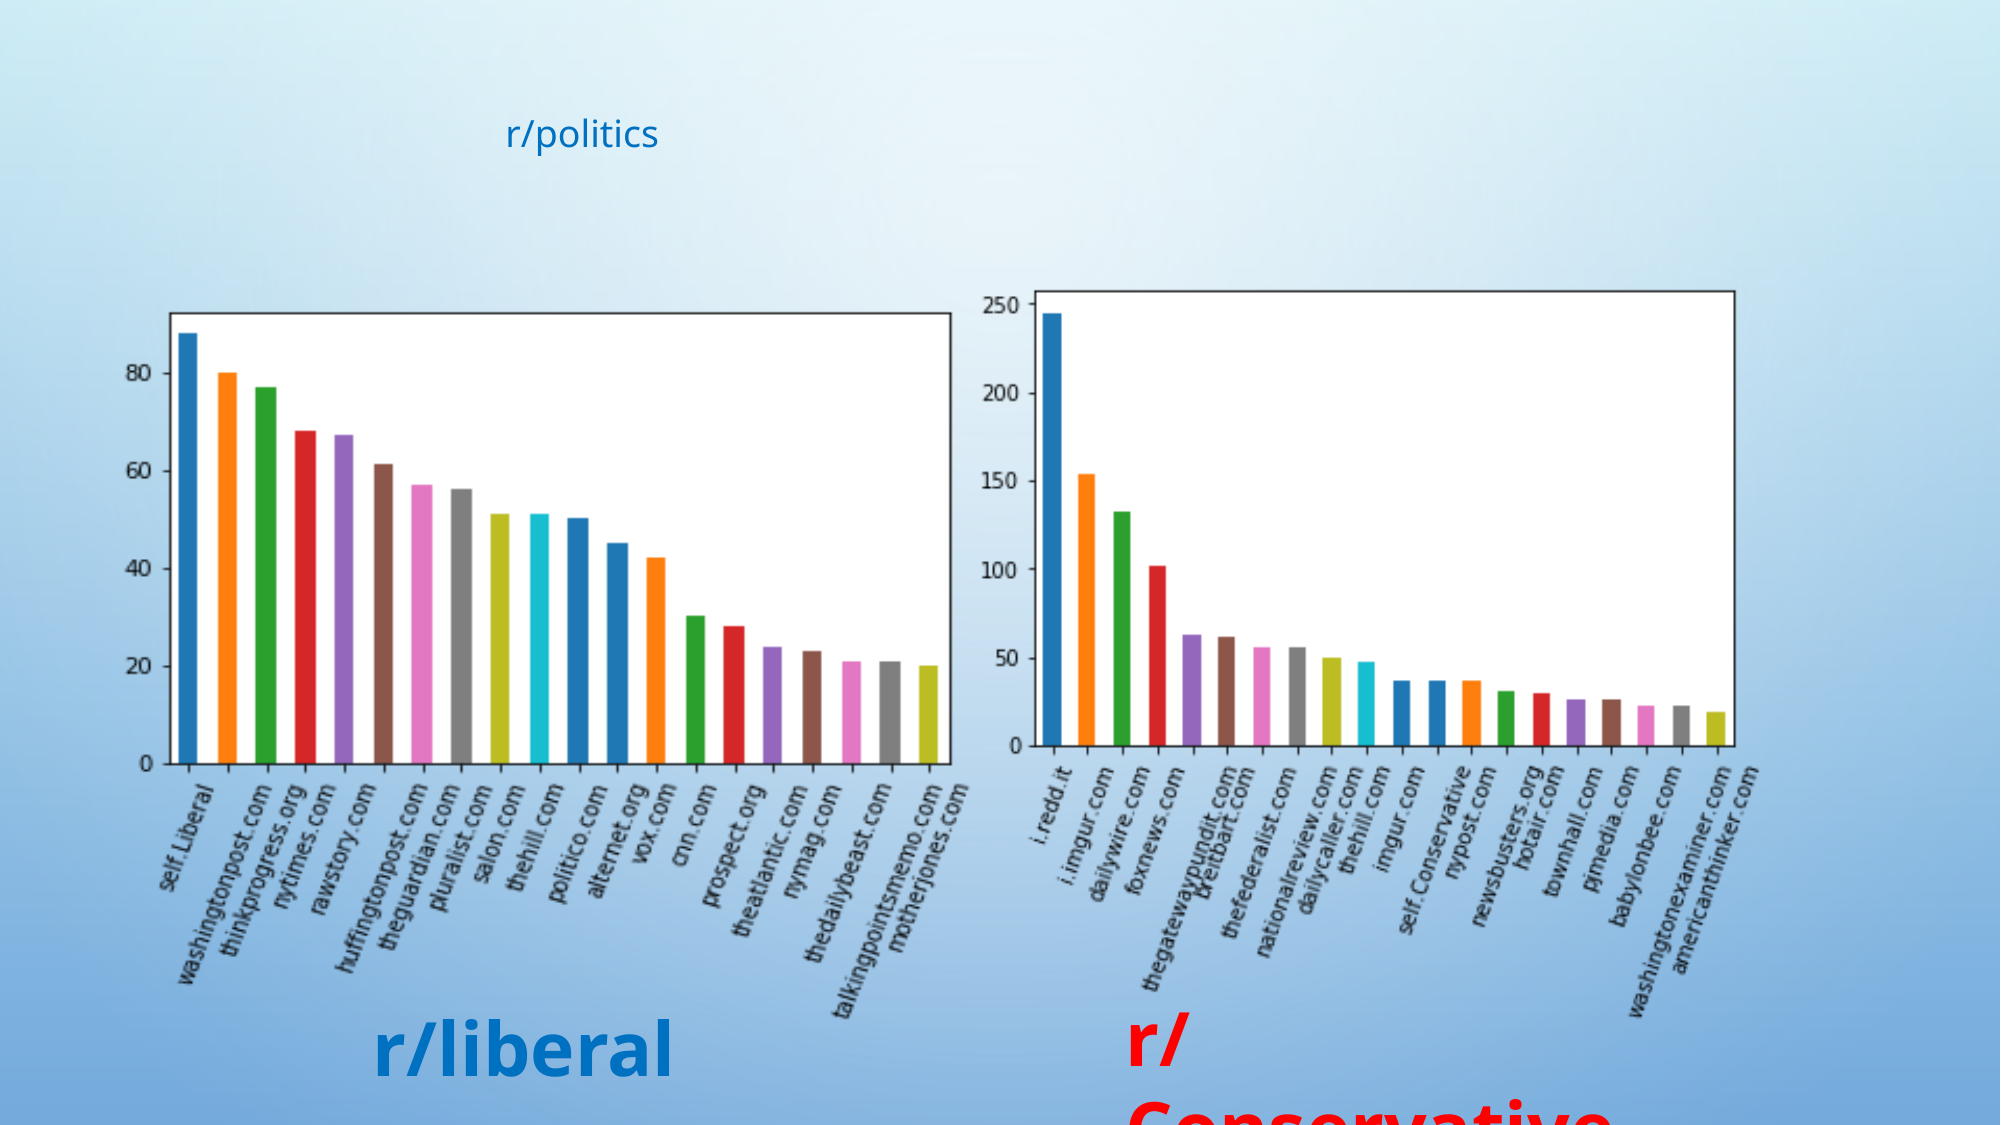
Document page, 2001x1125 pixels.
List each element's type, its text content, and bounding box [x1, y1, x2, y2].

text_box r/Conservative [1110, 1045, 1634, 1125]
text_box r/politics [490, 102, 795, 162]
text_box r/liberal [357, 1045, 880, 1100]
picture [107, 270, 1778, 1036]
